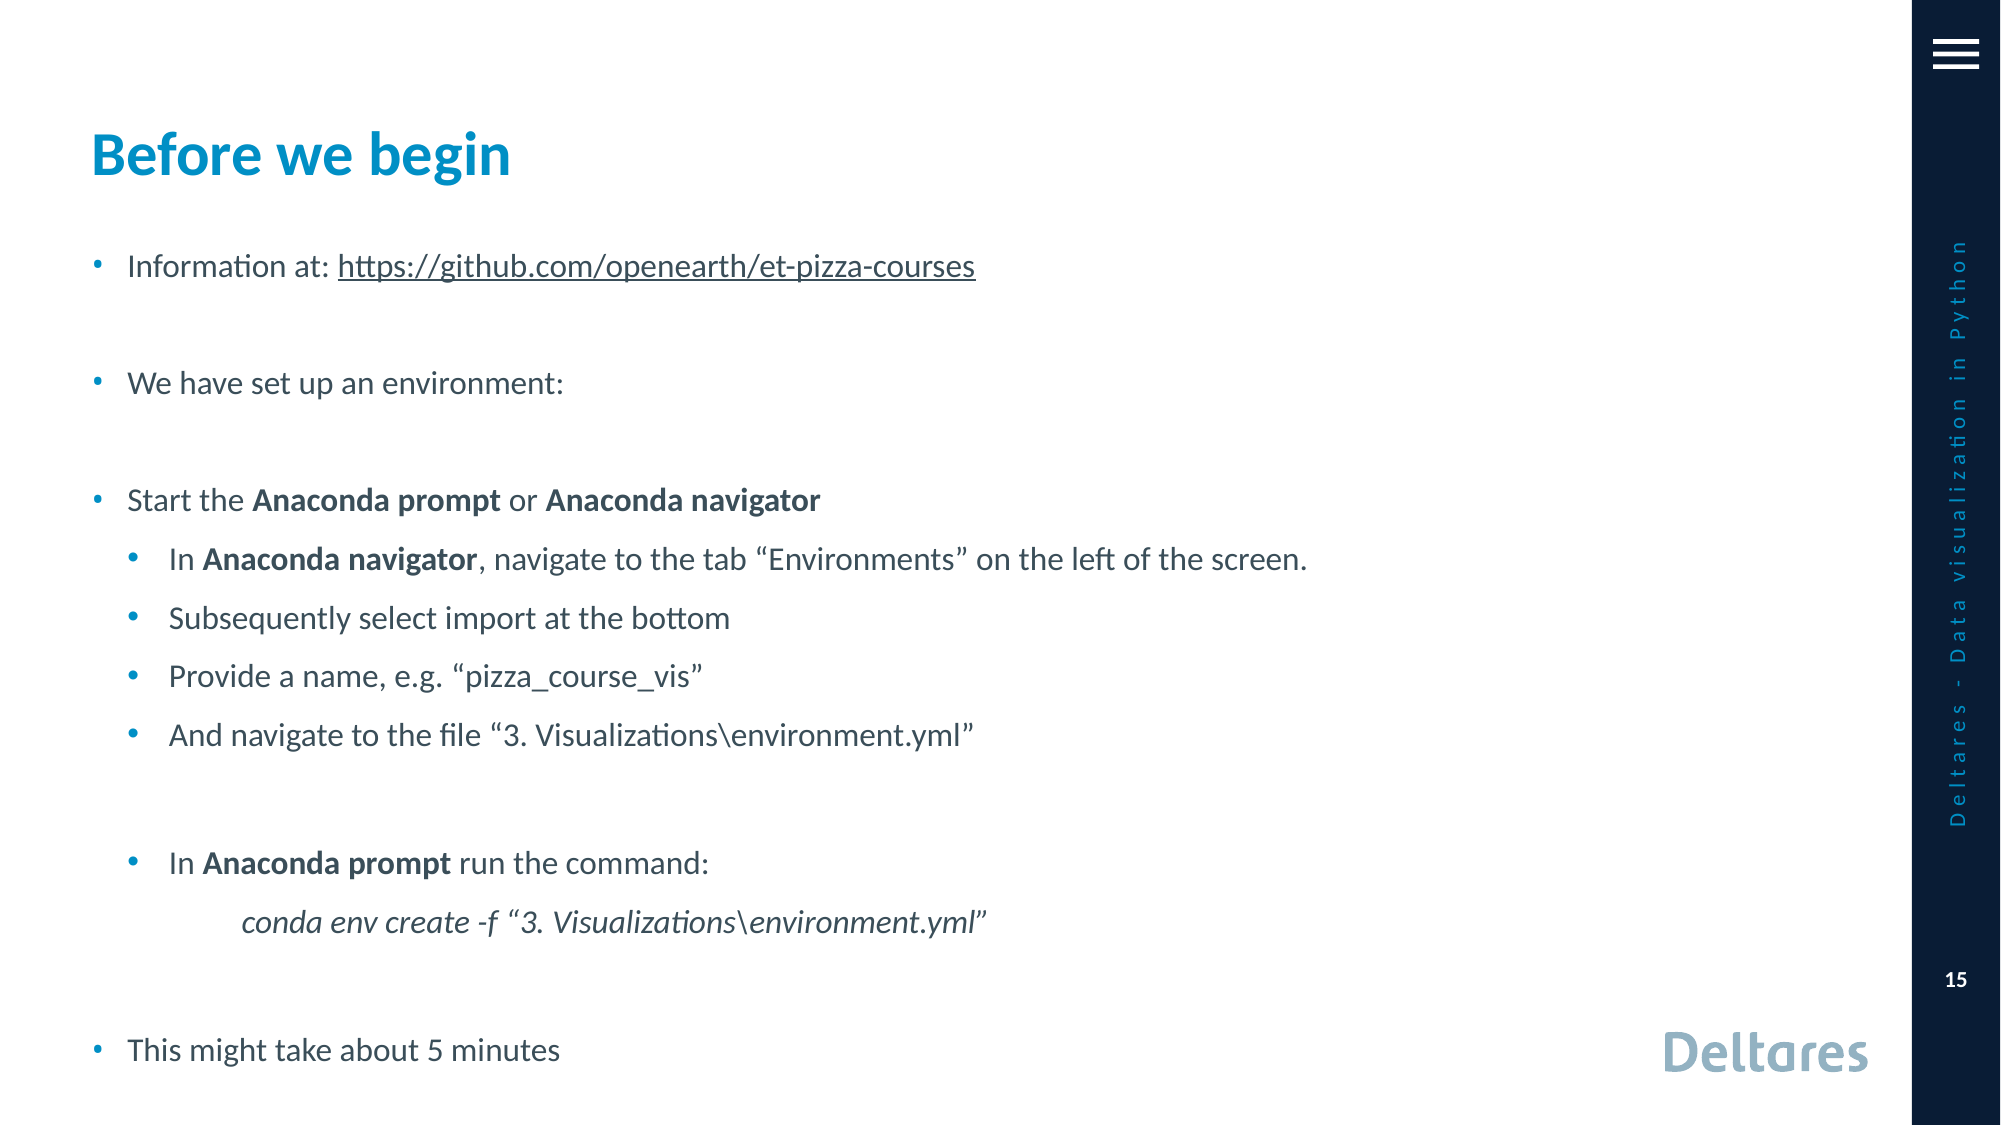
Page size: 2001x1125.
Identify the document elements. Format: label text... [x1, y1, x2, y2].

title Before we begin [91, 121, 1865, 203]
slide_number 15 [1920, 948, 1992, 1008]
list Information at: https://github.com/openearth/et-pizza-courses We have set up an environment: Start the Anaconda prompt or Anaconda navigator In Anaconda navigator, navigate to the tab “Environments” on the left of the screen. Subsequently select import at the bottom Provide a name, e.g. “pizza_course_vis” And navigate to the file “3. Visualizations\environment.yml” In Anaconda prompt run the command: conda env create -f “3. Visualizations\environment.yml” This might take about 5 minutes [91, 243, 1865, 986]
footer Deltares - Data visualization in Python [1919, 121, 1994, 949]
